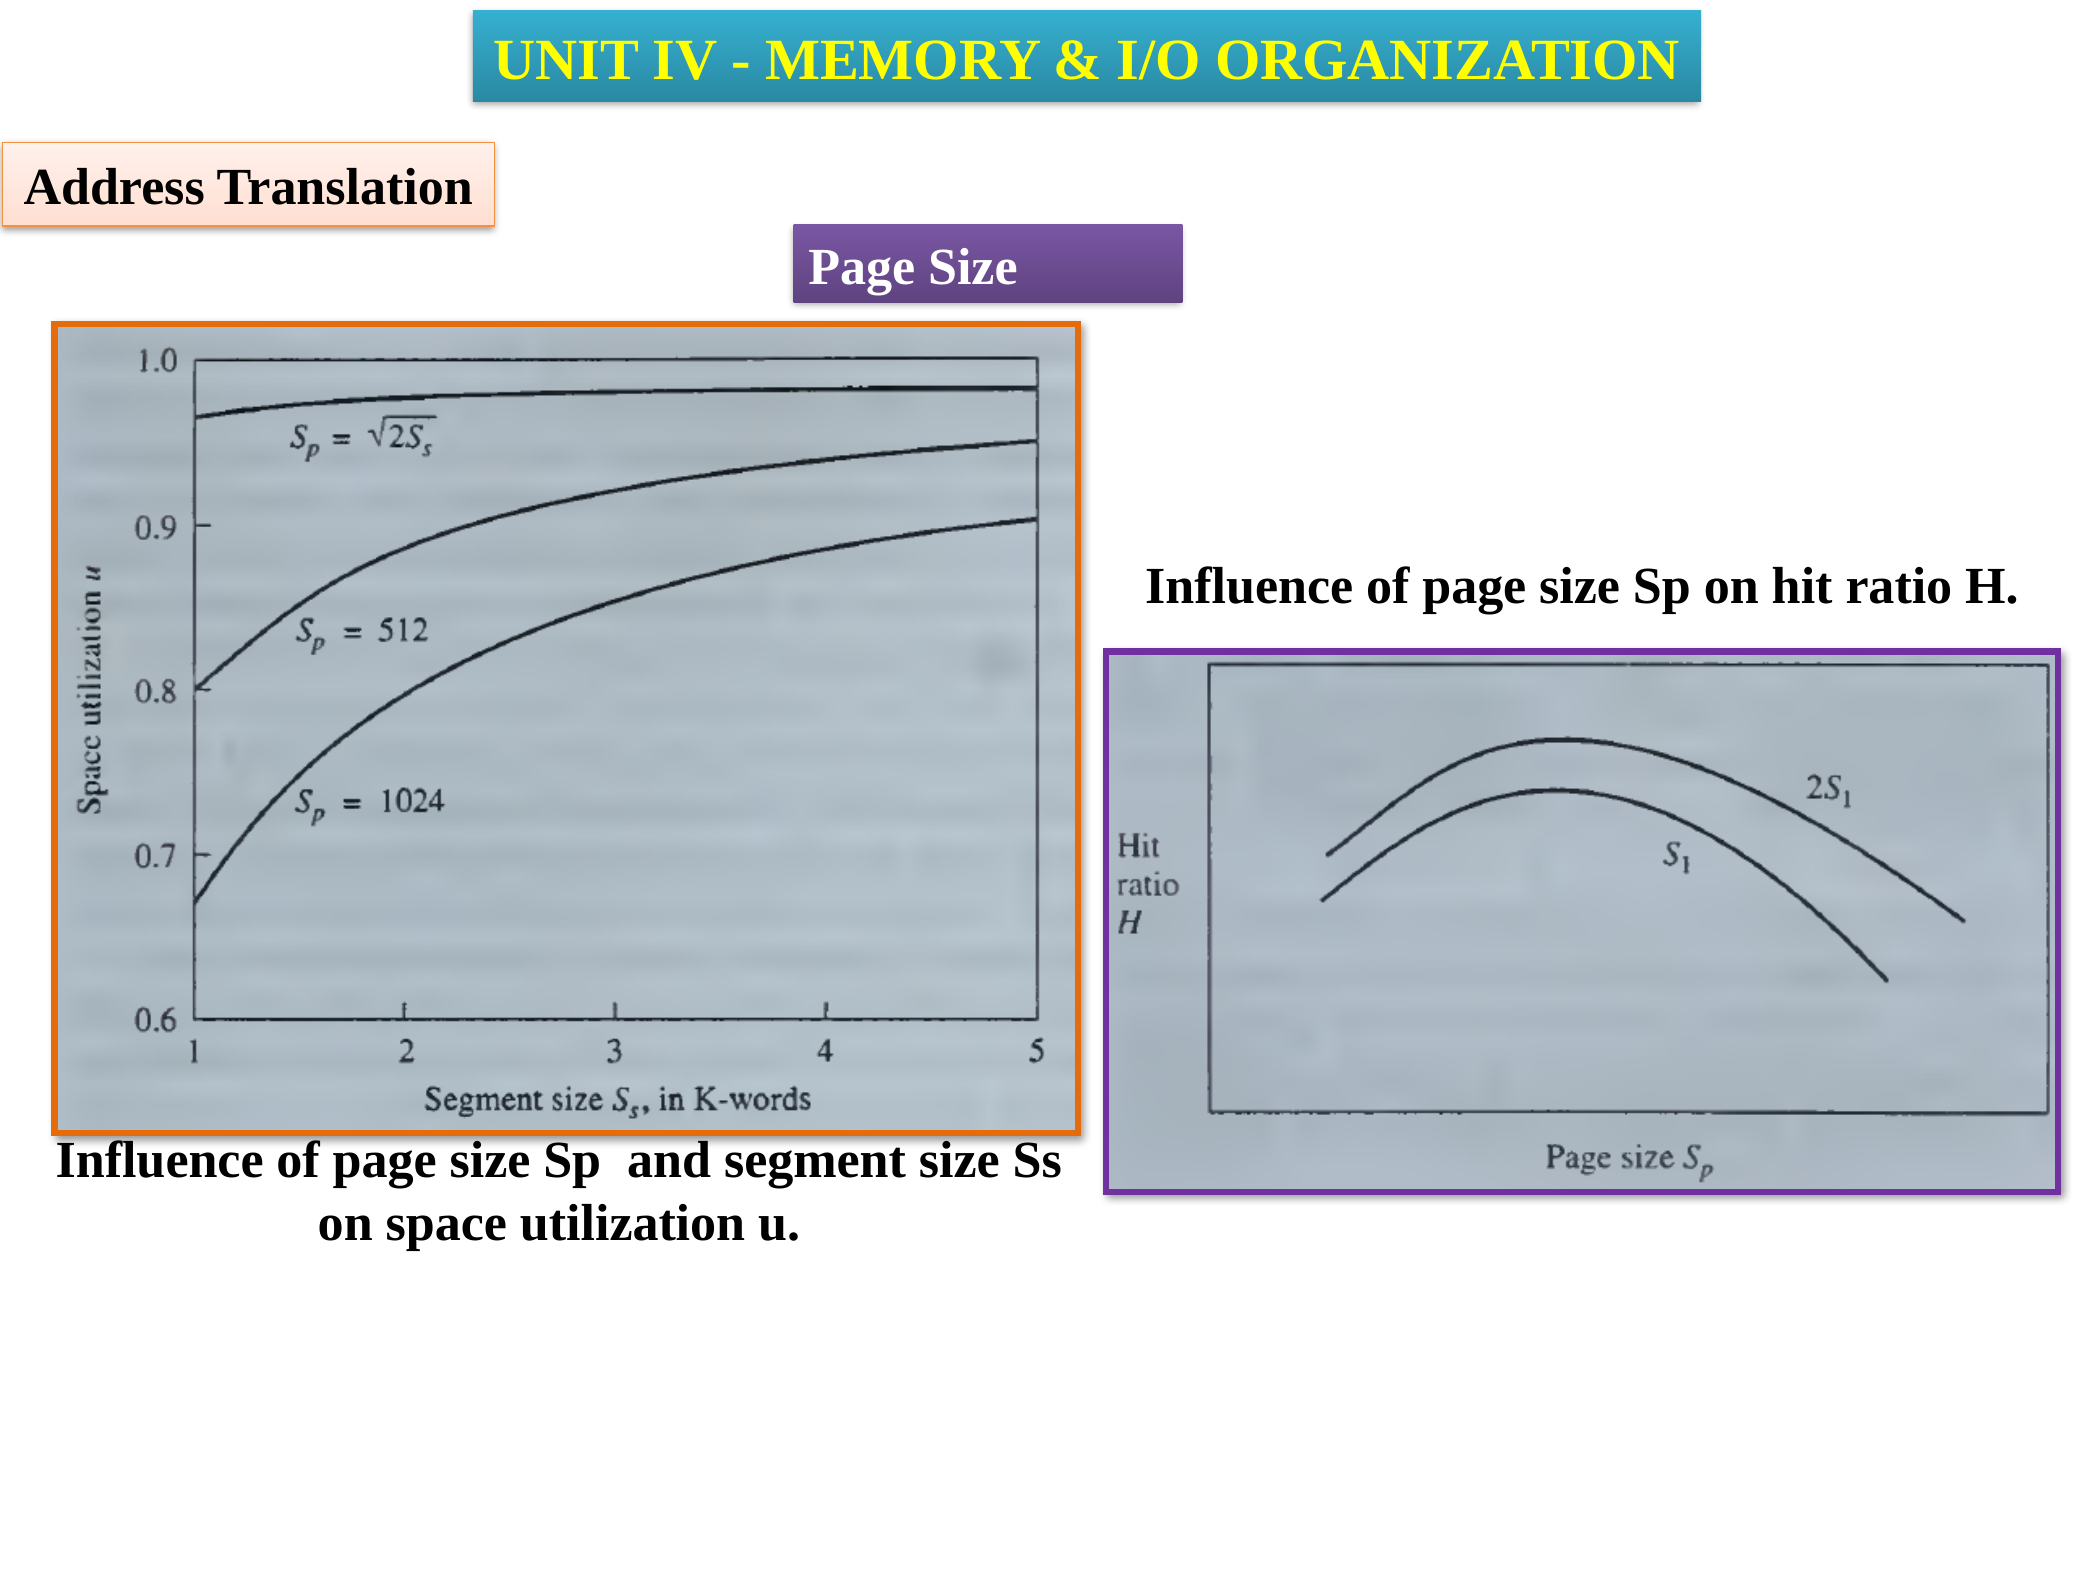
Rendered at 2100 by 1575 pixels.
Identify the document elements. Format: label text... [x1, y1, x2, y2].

text_box Influence of page size Sp on hit ratio H. [1098, 543, 2066, 622]
text_box UNIT IV - MEMORY & I/O ORGANIZATION [472, 10, 1702, 102]
picture [57, 326, 1075, 1131]
text_box Address Translation [2, 142, 495, 227]
text_box Influence of page size Sp and segment size Ss on space utilization u. [34, 1118, 1085, 1258]
text_box Page Size [793, 224, 1183, 303]
picture [1108, 654, 2055, 1190]
